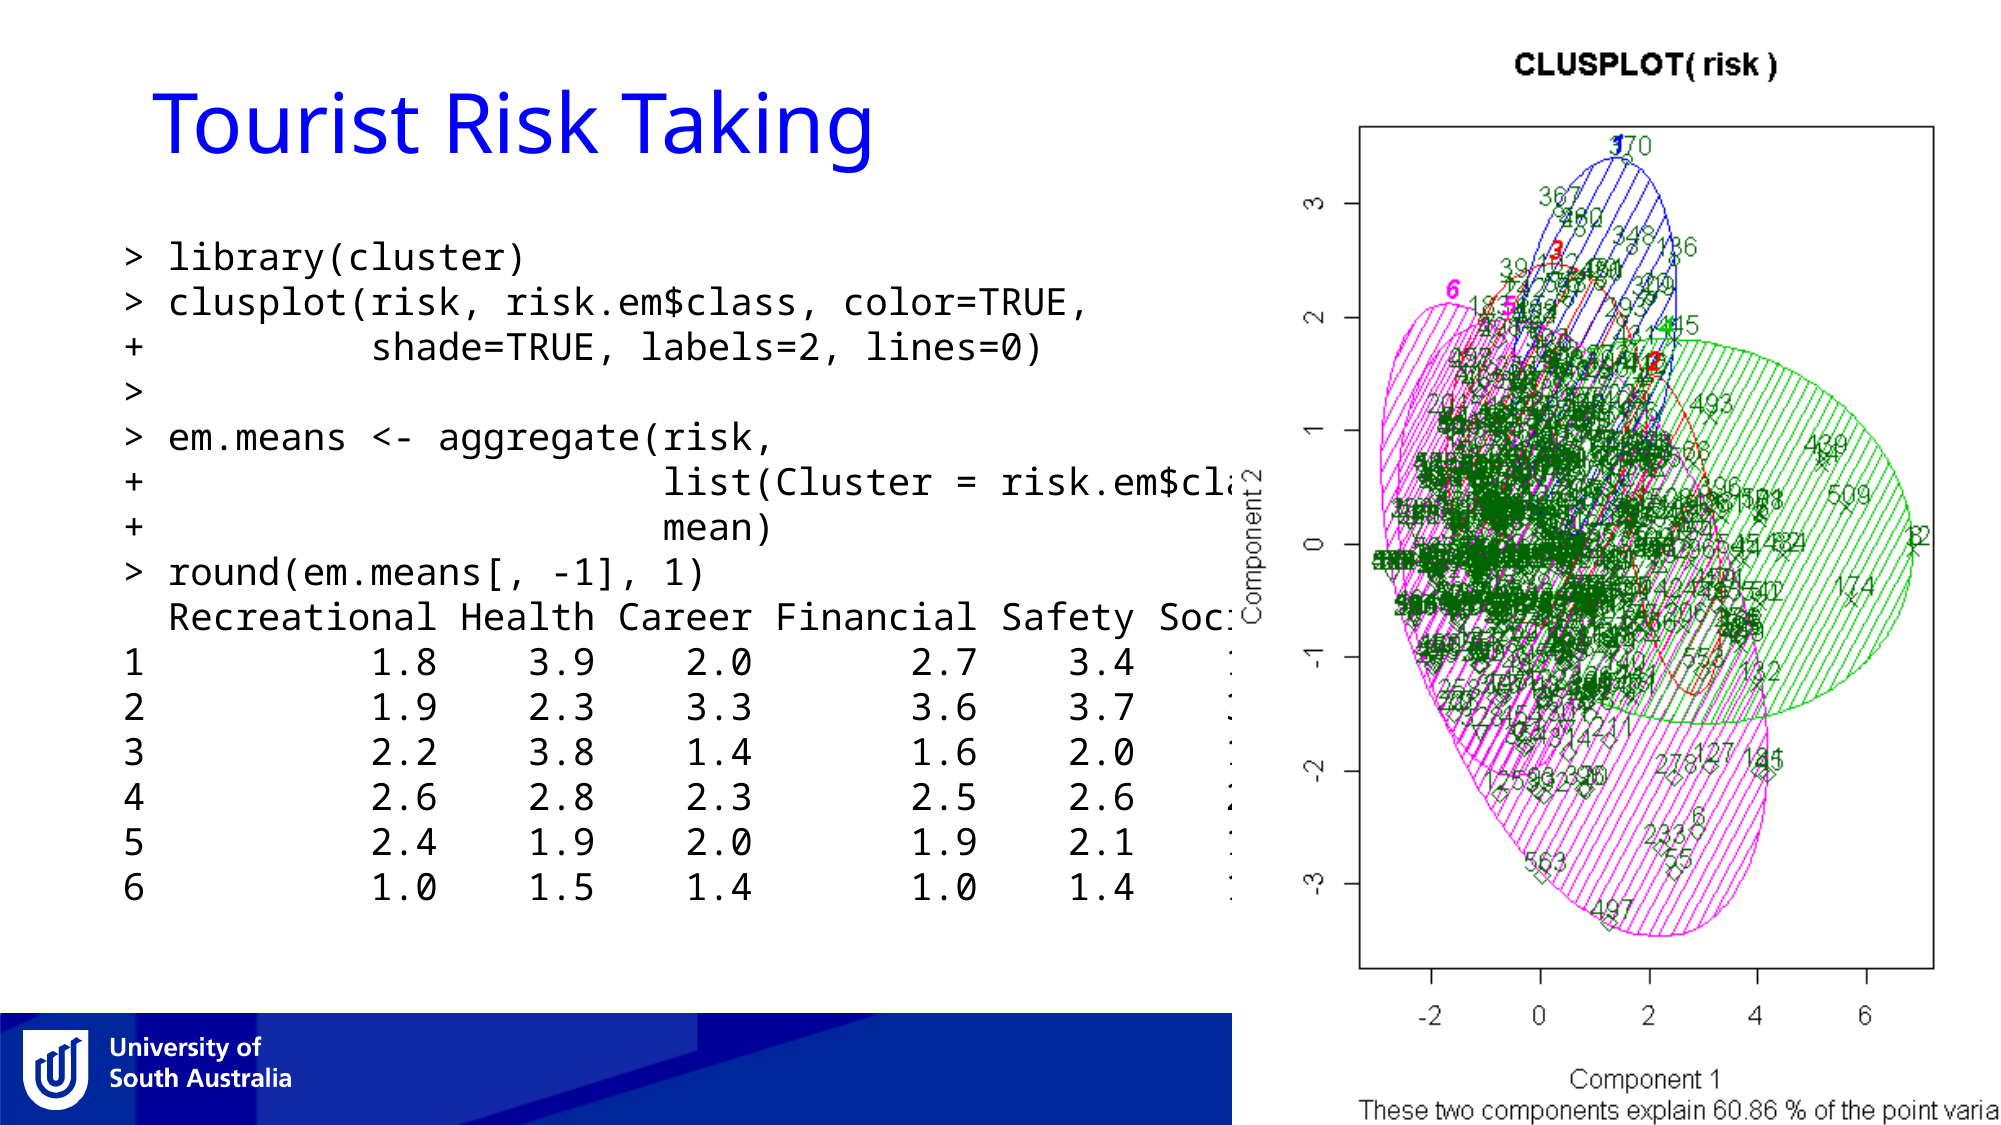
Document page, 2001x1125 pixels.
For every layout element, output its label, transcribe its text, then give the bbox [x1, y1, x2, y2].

title Tourist Risk Taking [137, 59, 1232, 194]
text_box > library(cluster) > clusplot(risk, risk.em$class, color=TRUE, + shade=TRUE, labels=2, lines=0) > > em.means <- aggregate(risk, + list(Cluster = risk.em$class), + mean) > round(em.means[, -1], 1) Recreational Health Career Financial Safety Social 1 1.8 3.9 2.0 2.7 3.4 1.3 2 1.9 2.3 3.3 3.6 3.7 3.6 3 2.2 3.8 1.4 1.6 2.0 1.4 4 2.6 2.8 2.3 2.5 2.6 2.6 5 2.4 1.9 2.0 1.9 2.1 1.9 6 1.0 1.5 1.4 1.0 1.4 1.4 [108, 225, 1232, 916]
picture [0, 0, 2000, 1125]
